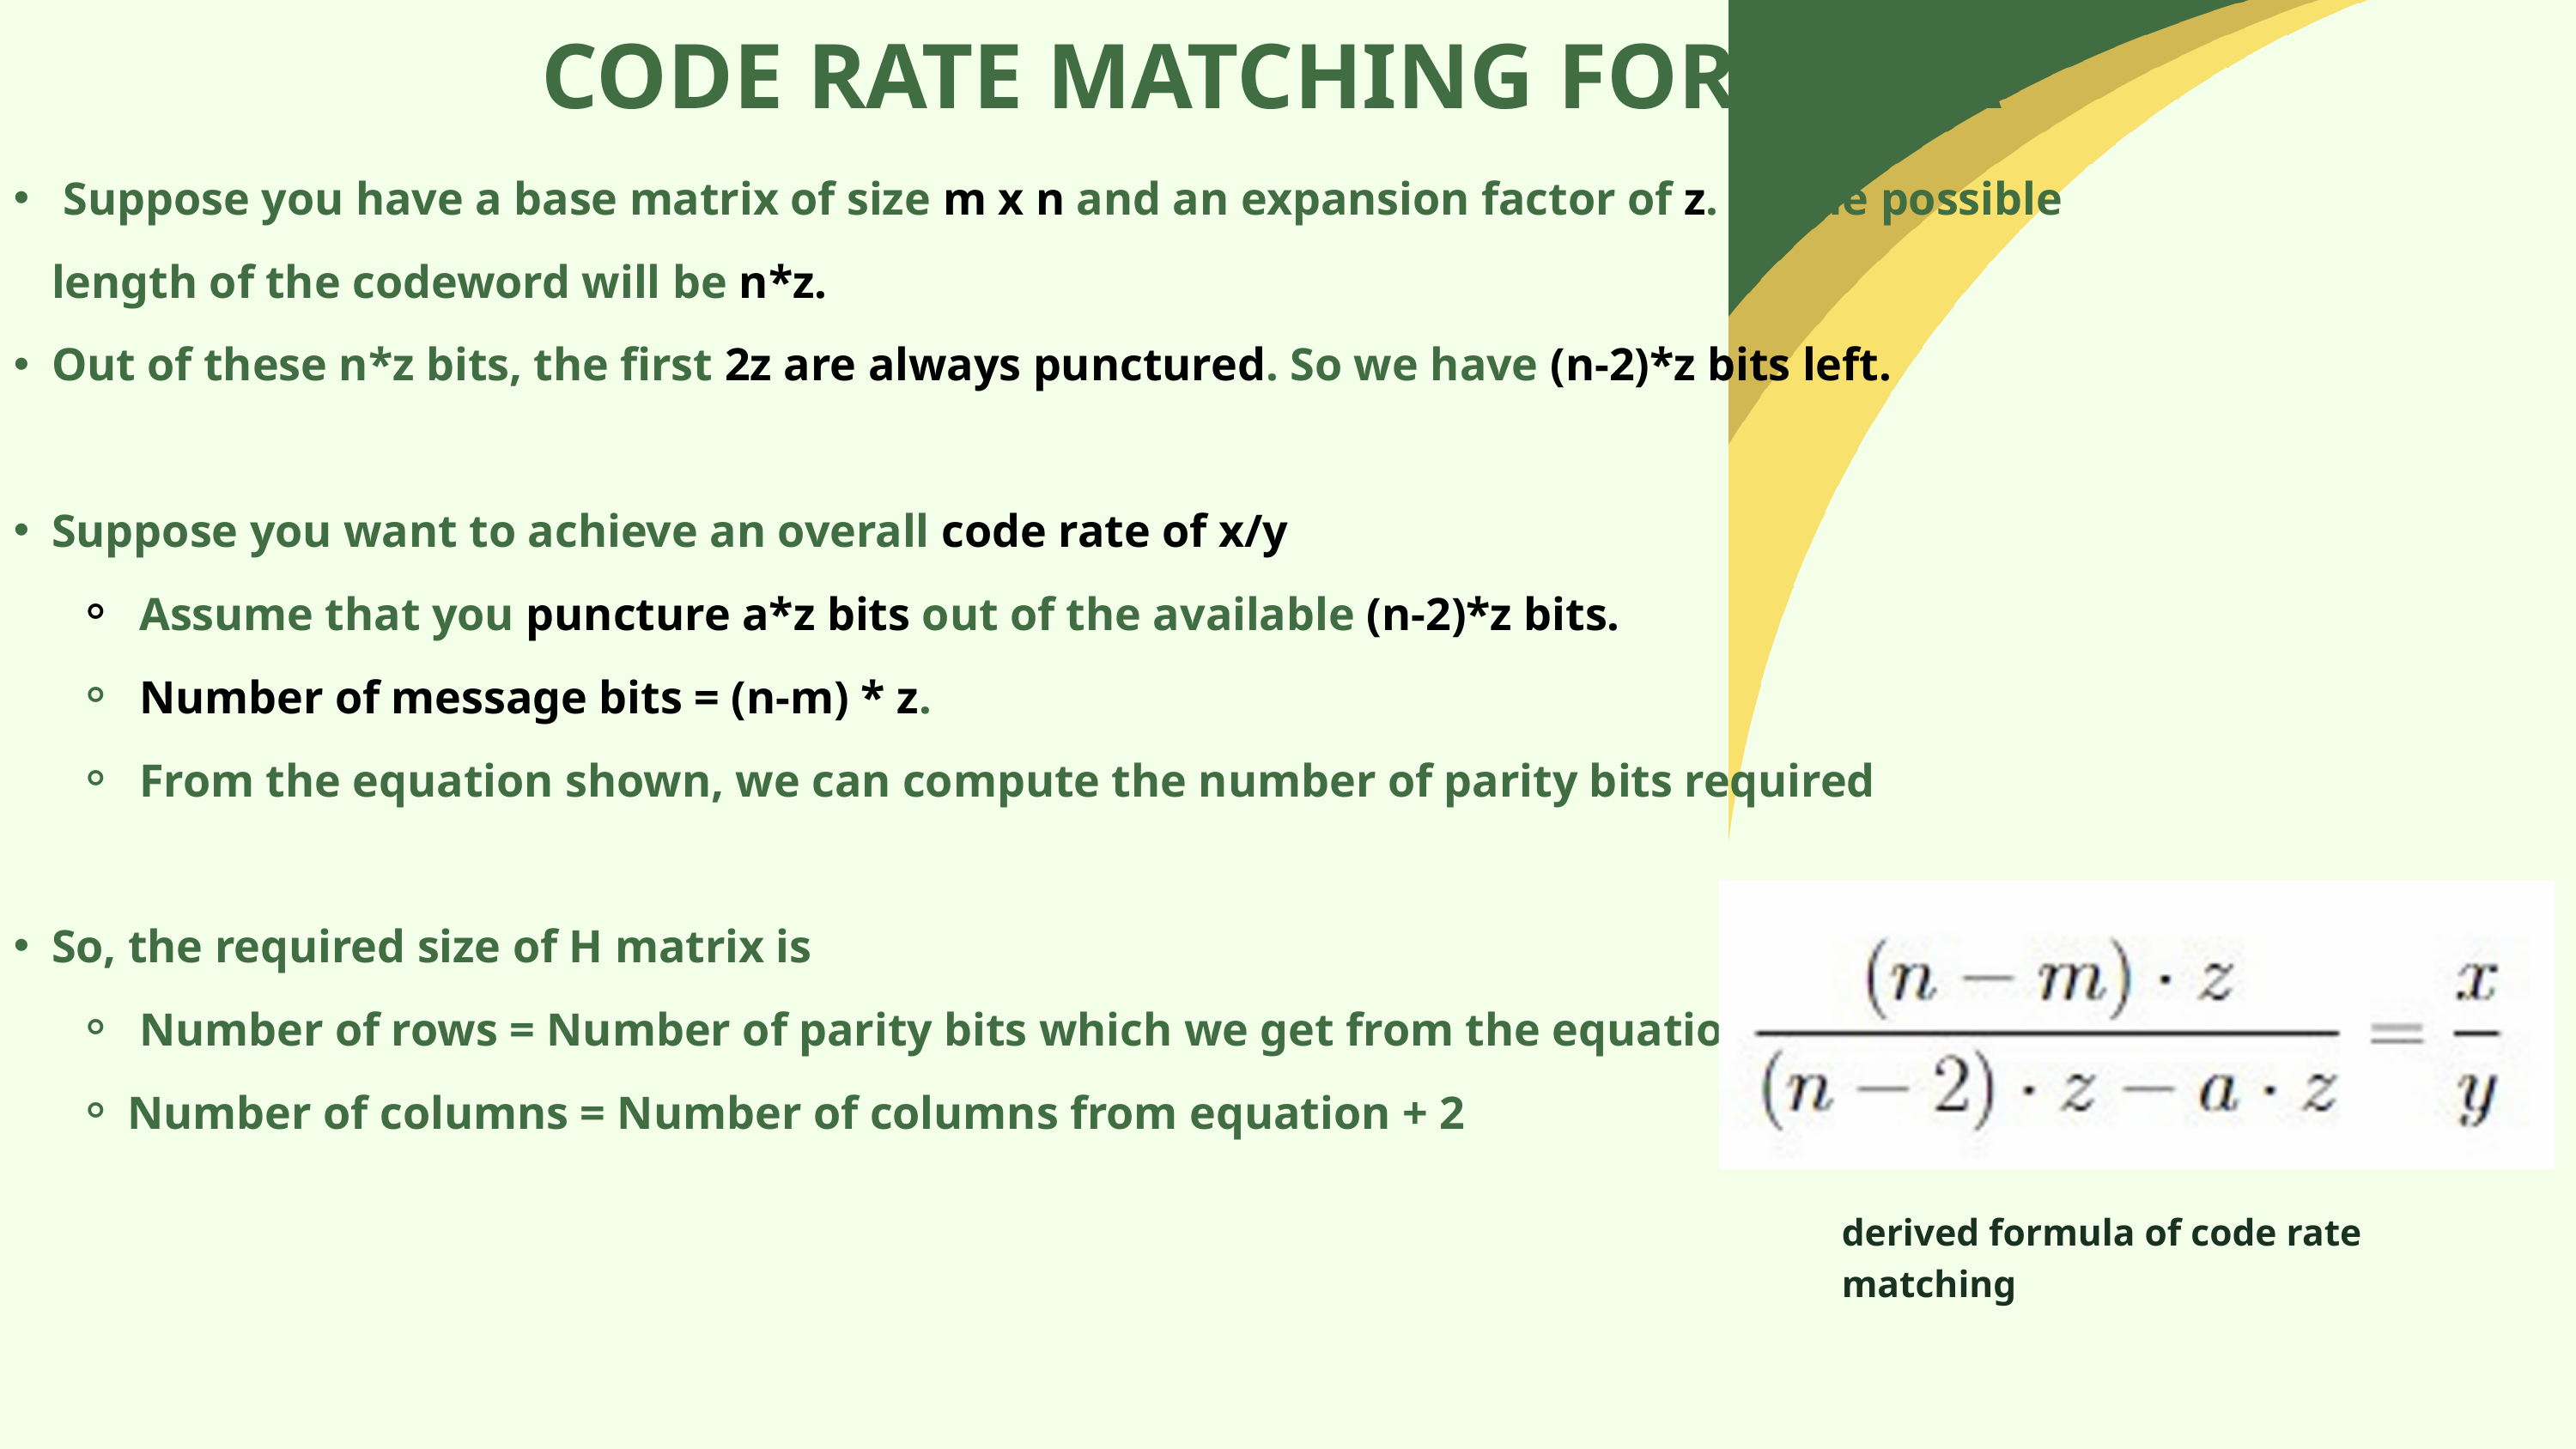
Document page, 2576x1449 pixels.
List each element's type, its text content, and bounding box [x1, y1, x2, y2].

text_box [1718, 880, 2555, 1169]
text_box Suppose you have a base matrix of size m x n and an expansion factor of z. So the possible length of the codeword will be n*z. Out of these n*z bits, the first 2z are always punctured. So we have (n-2)*z bits left. Suppose you want to achieve an overall code rate of x/y Assume that you puncture a*z bits out of the available (n-2)*z bits. Number of message bits = (n-m) * z. From the equation shown, we can compute the number of parity bits required So, the required size of H matrix is Number of rows = Number of parity bits which we get from the equation Number of columns = Number of columns from equation + 2 [0, 140, 2137, 1138]
text_box derived formula of code rate matching [1841, 1202, 2475, 1305]
text_box CODE RATE MATCHING FORMULA [385, 1, 2159, 127]
text_box [1728, 0, 2576, 842]
